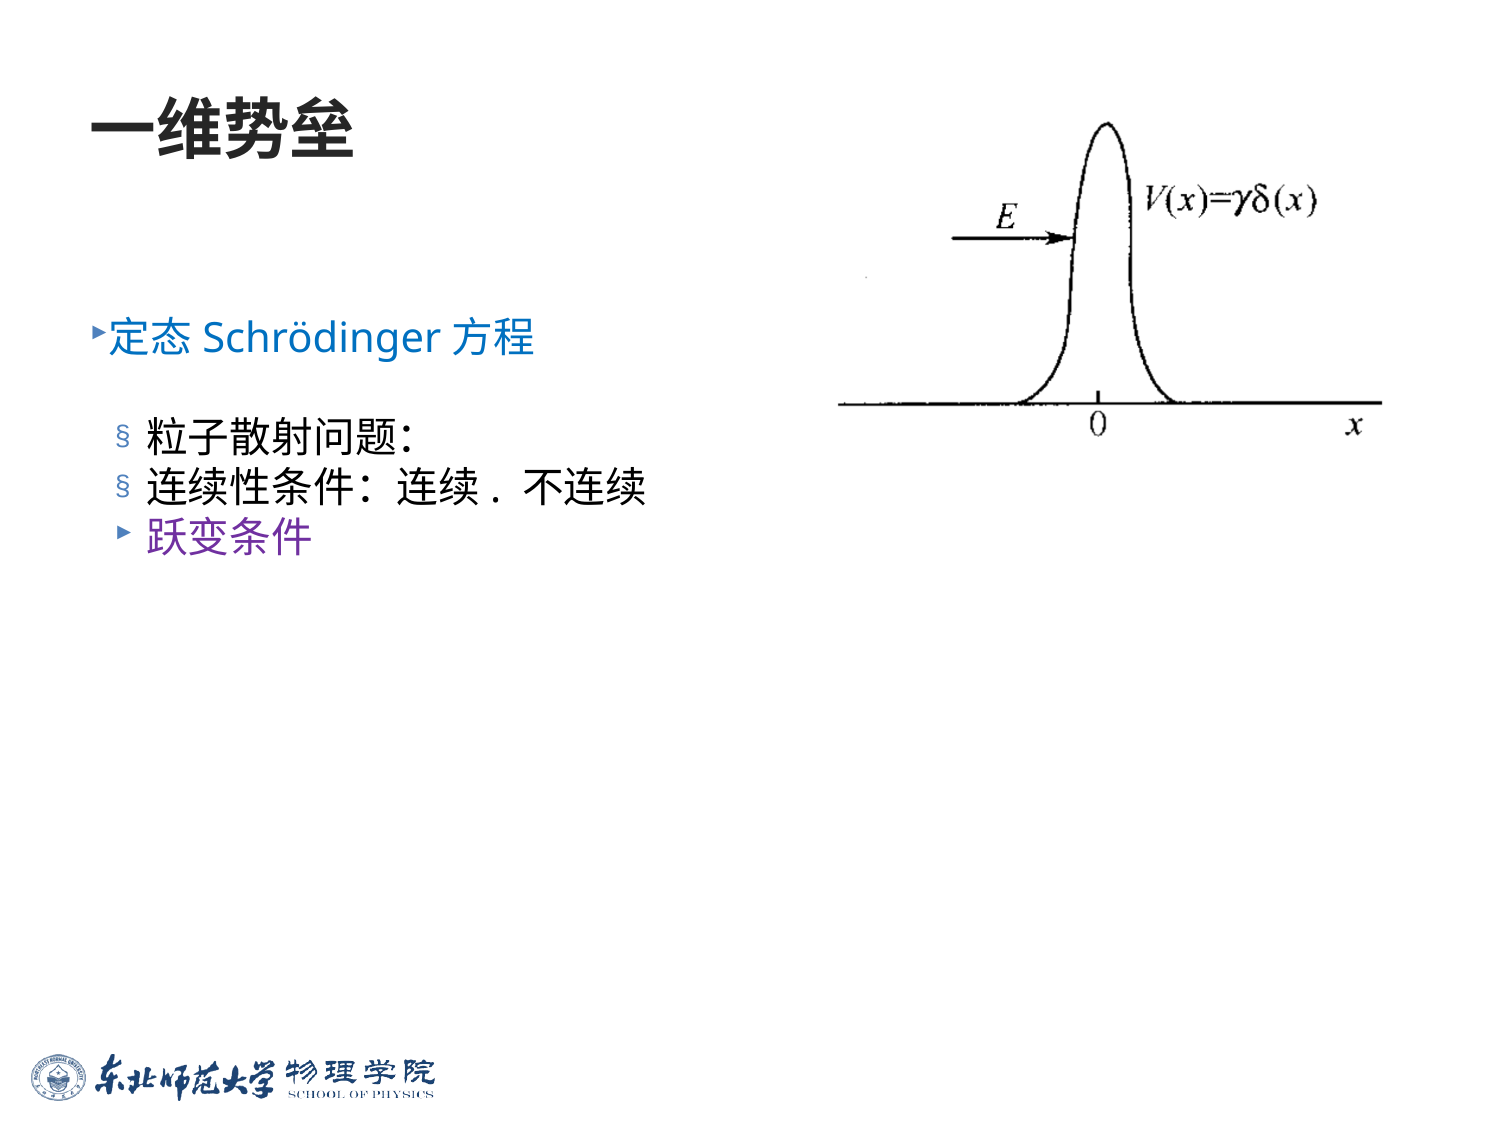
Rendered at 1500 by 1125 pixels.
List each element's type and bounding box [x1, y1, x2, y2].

picture [20, 1054, 440, 1101]
picture [806, 98, 1406, 470]
